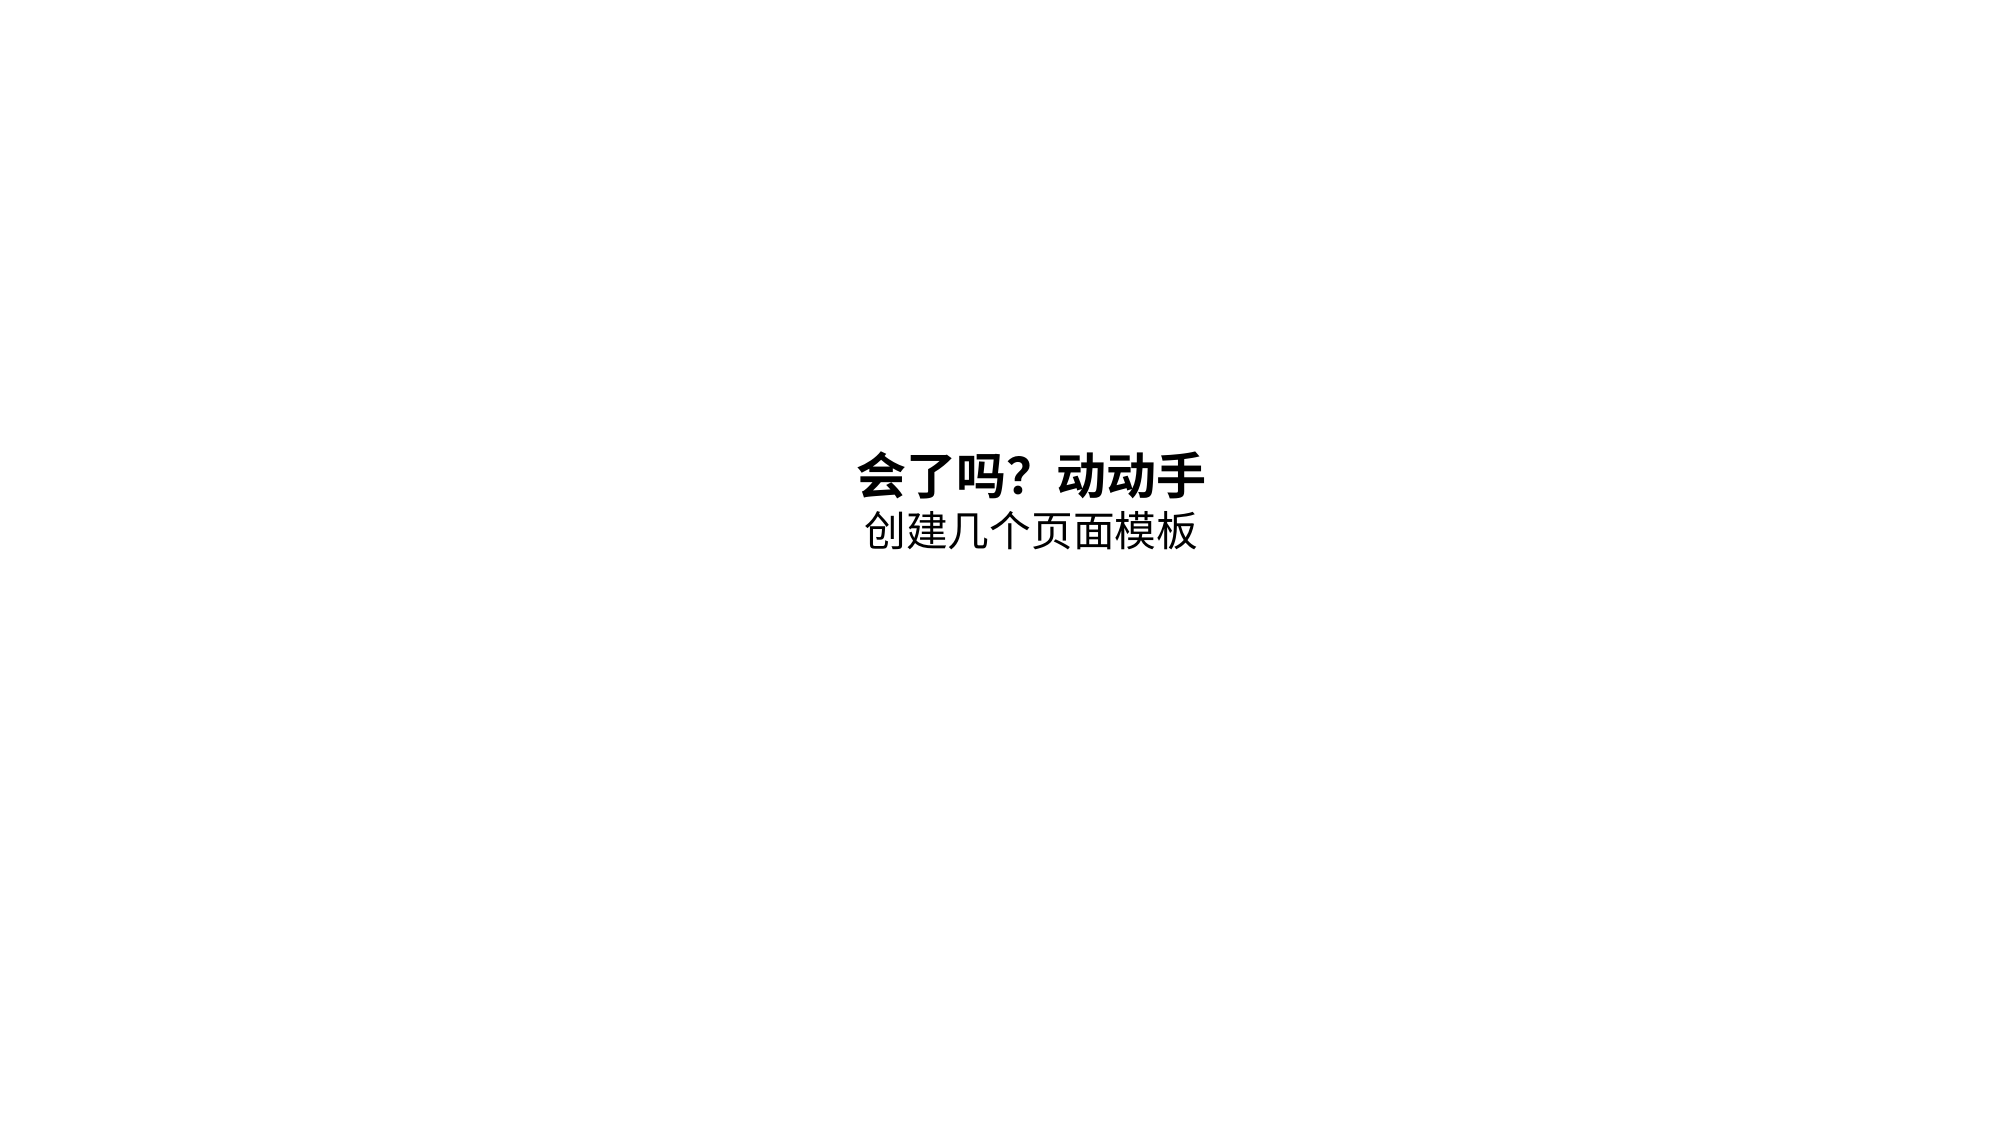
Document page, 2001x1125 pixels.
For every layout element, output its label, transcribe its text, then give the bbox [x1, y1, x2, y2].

text_box 会了吗？动动手 创建几个页面模板 [841, 437, 1222, 563]
